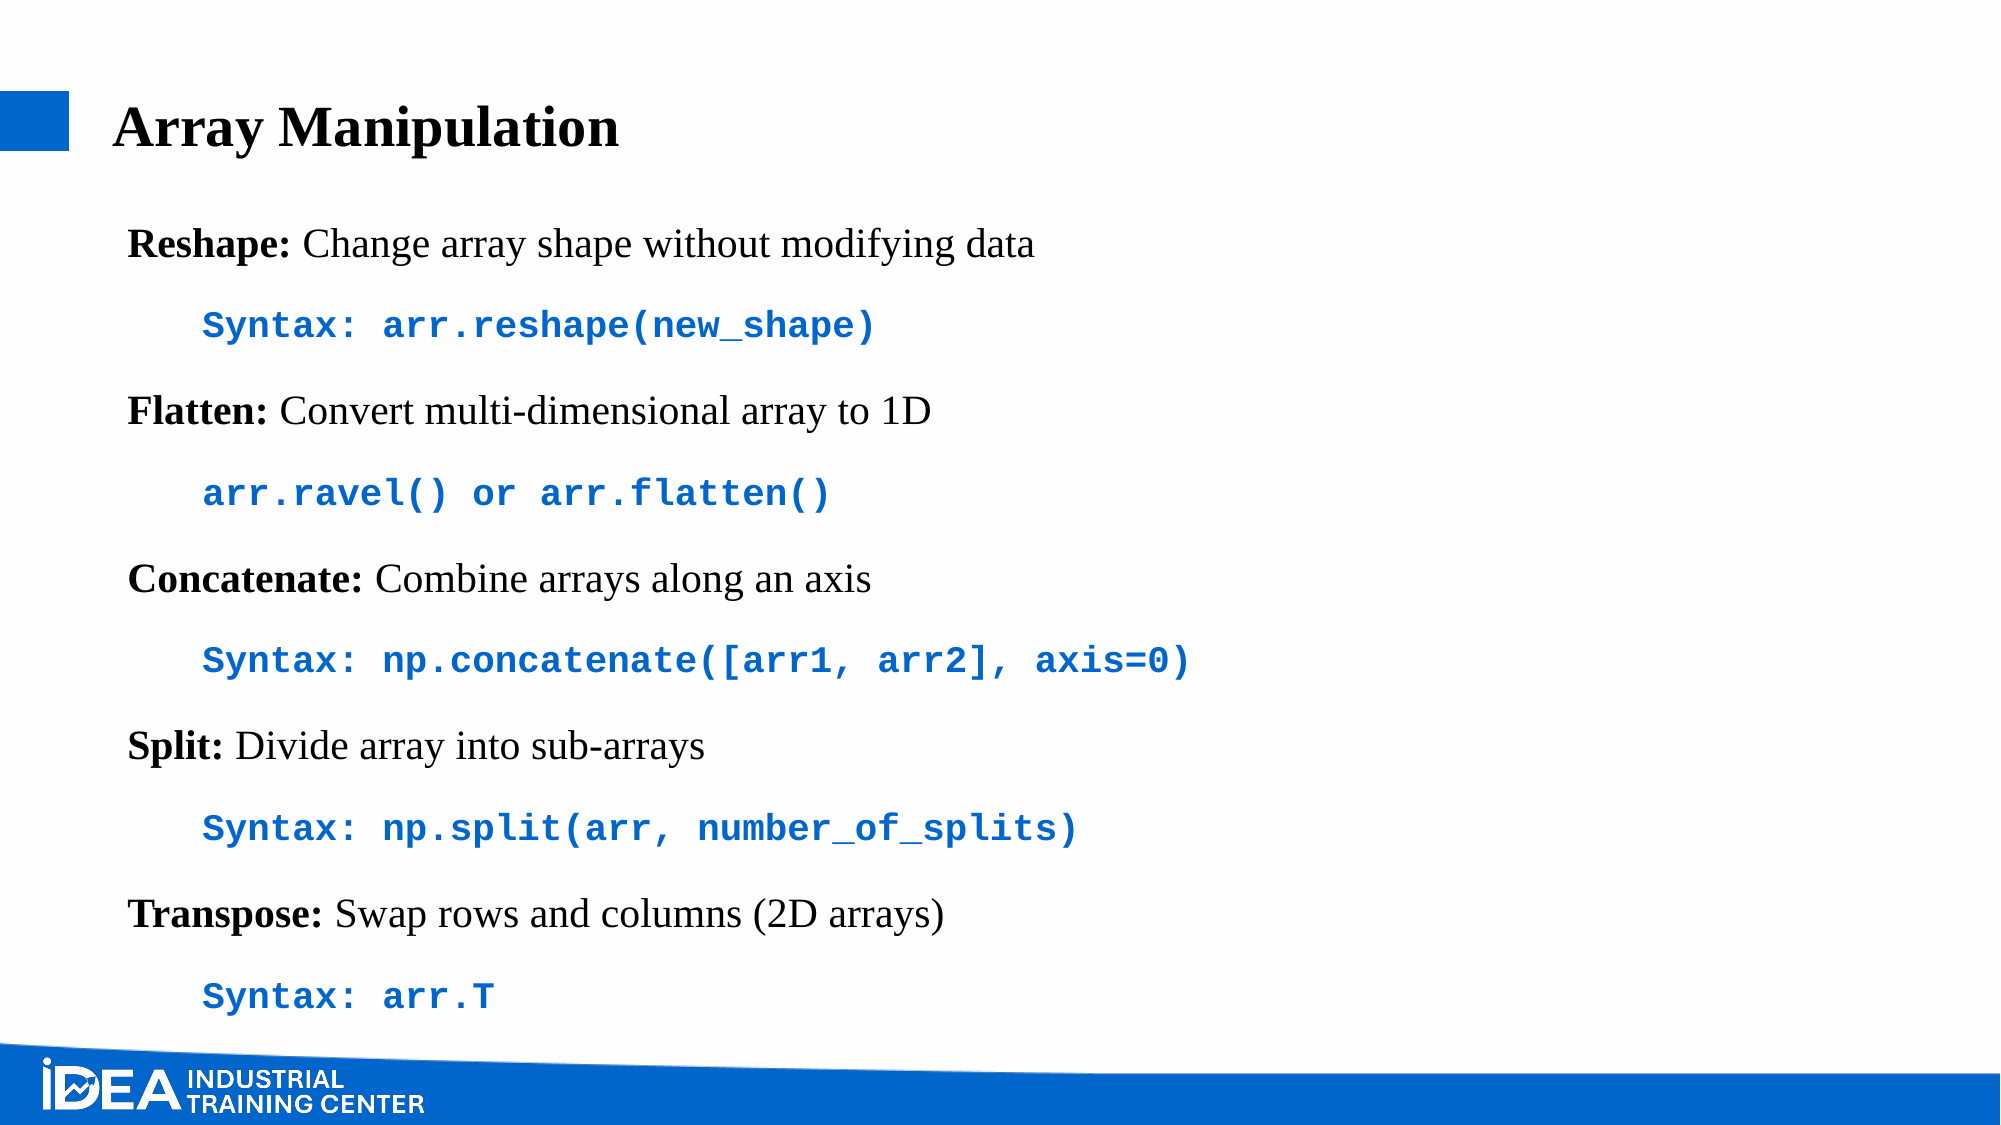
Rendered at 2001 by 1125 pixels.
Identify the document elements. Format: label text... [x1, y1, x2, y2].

title Array Manipulation [112, 93, 1886, 167]
text_box Reshape: Change array shape without modifying data Syntax: arr.reshape(new_shape) Flatten: Convert multi-dimensional array to 1D arr.ravel() or arr.flatten() Concatenate: Combine arrays along an axis Syntax: np.concatenate([arr1, arr2], axis=0) Split: Divide array into sub-arrays Syntax: np.split(arr, number_of_splits) Transpose: Swap rows and columns (2D arrays) Syntax: arr.T [112, 183, 1886, 1023]
picture [0, 91, 69, 151]
picture [0, 1031, 2000, 1125]
